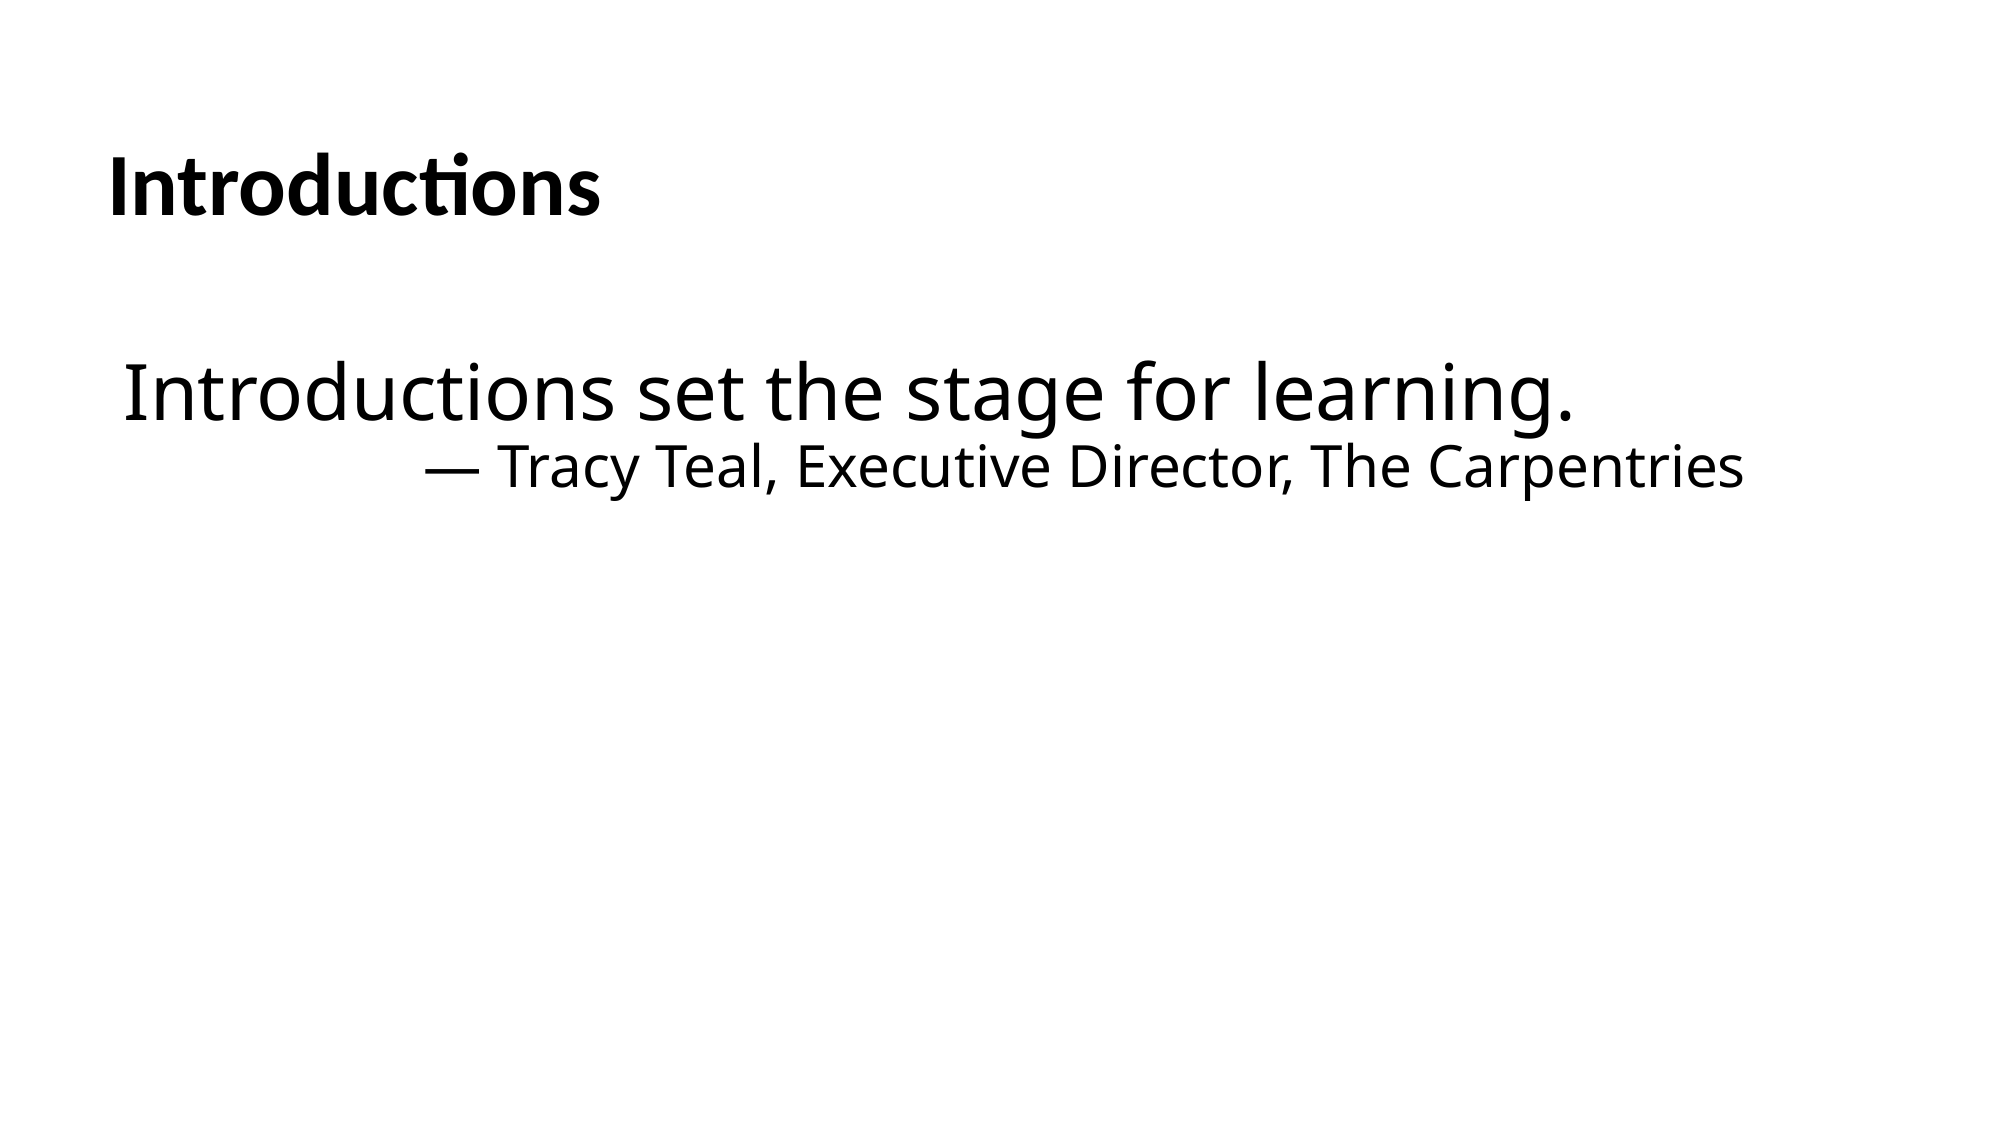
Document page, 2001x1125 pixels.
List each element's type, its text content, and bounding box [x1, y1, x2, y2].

title Introductions [87, 118, 1582, 245]
list Introductions set the stage for learning. — Tracy Teal, Executive Director, The Carpentries [87, 333, 1951, 655]
